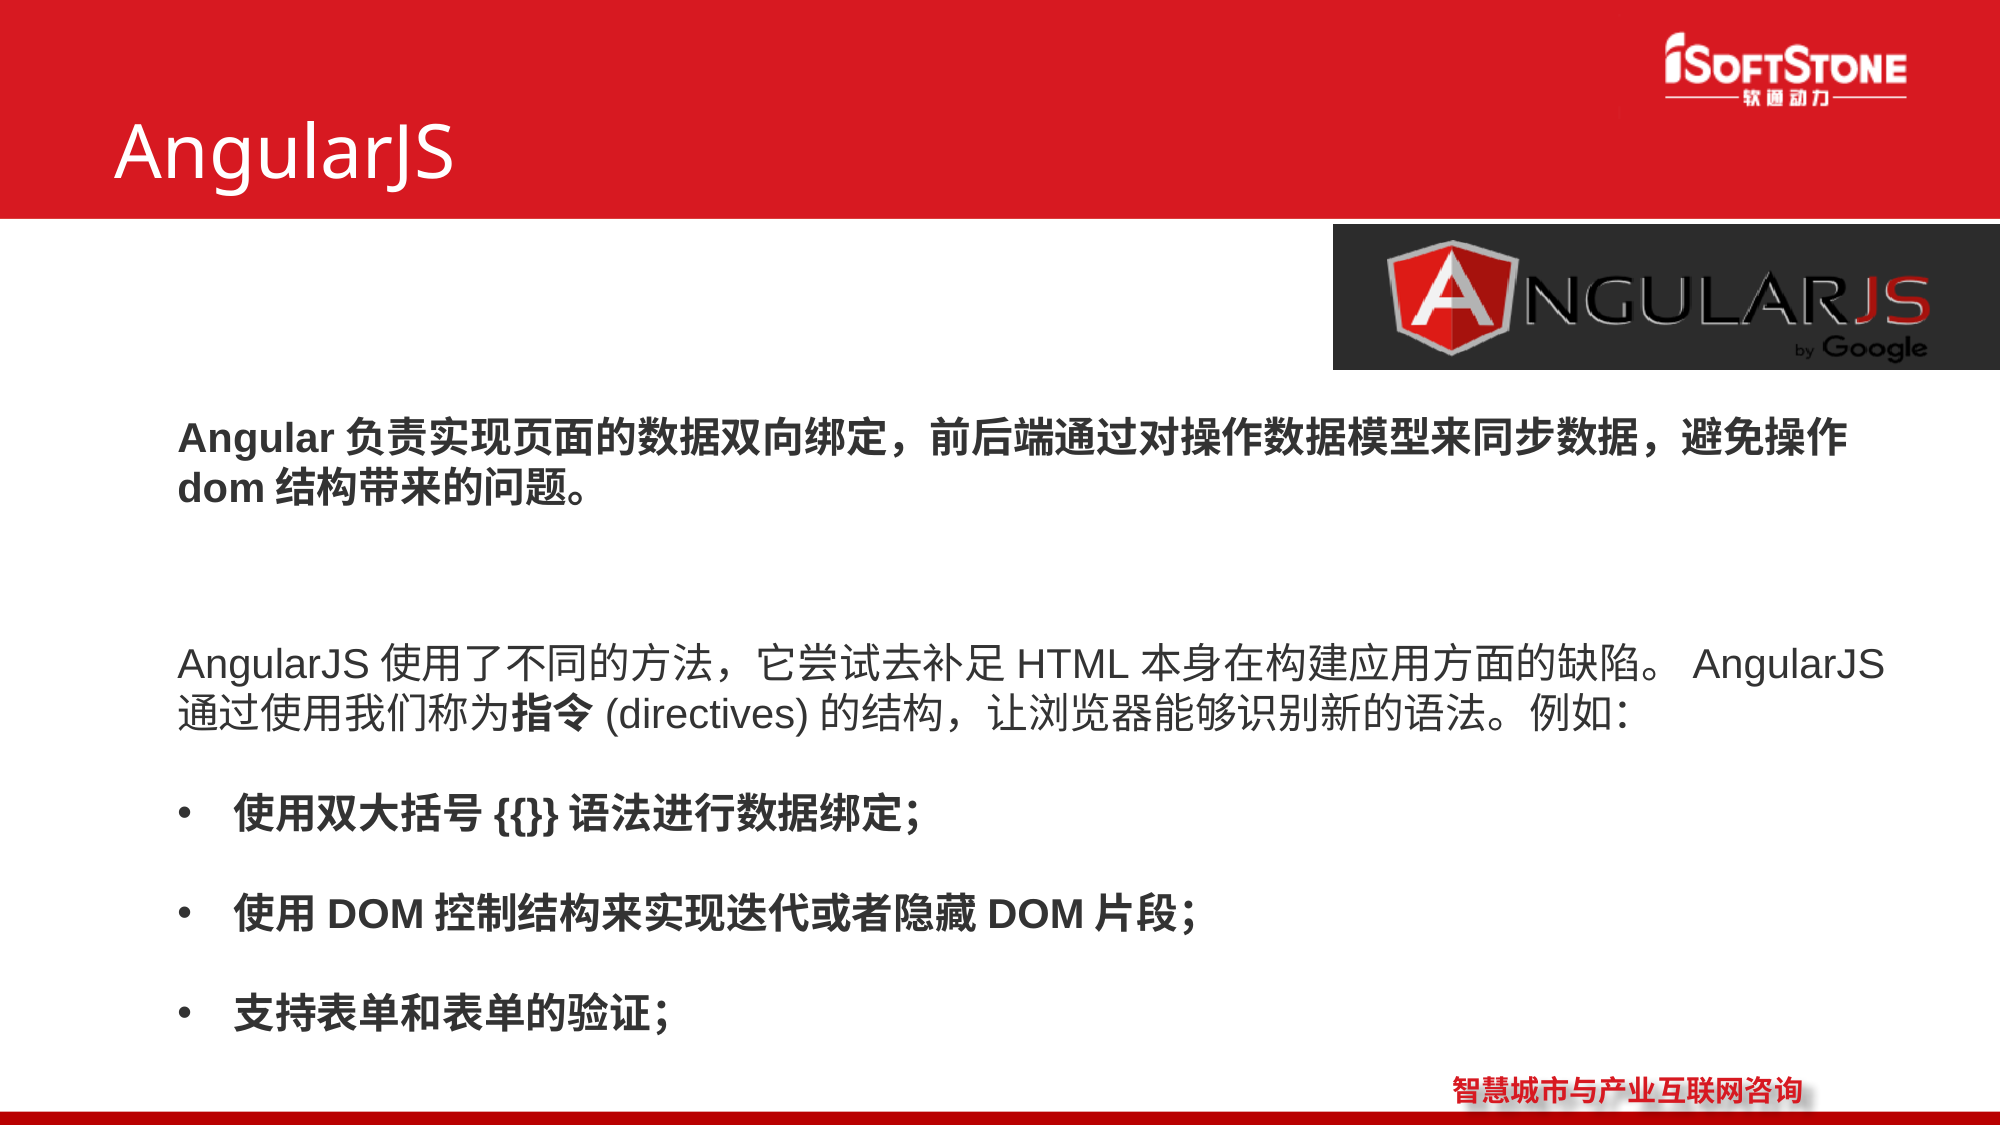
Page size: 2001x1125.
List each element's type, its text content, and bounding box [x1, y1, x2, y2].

title AngularJS [99, 0, 1863, 202]
text_box Angular负责实现页面的数据双向绑定，前后端通过对操作数据模型来同步数据，避免操作dom结构带来的问题。 [162, 403, 1929, 519]
picture [1333, 223, 2000, 371]
picture [1863, 14, 1993, 119]
text_box AngularJS使用了不同的方法，它尝试去补足HTML本身在构建应用方面的缺陷。AngularJS通过使用我们称为指令(directives)的结构，让浏览器能够识别新的语法。例如： 使用双大括号{{}}语法进行数据绑定； 使用DOM控制结构来实现迭代或者隐藏DOM片段； 支持表单和表单的验证； [162, 629, 1929, 1045]
